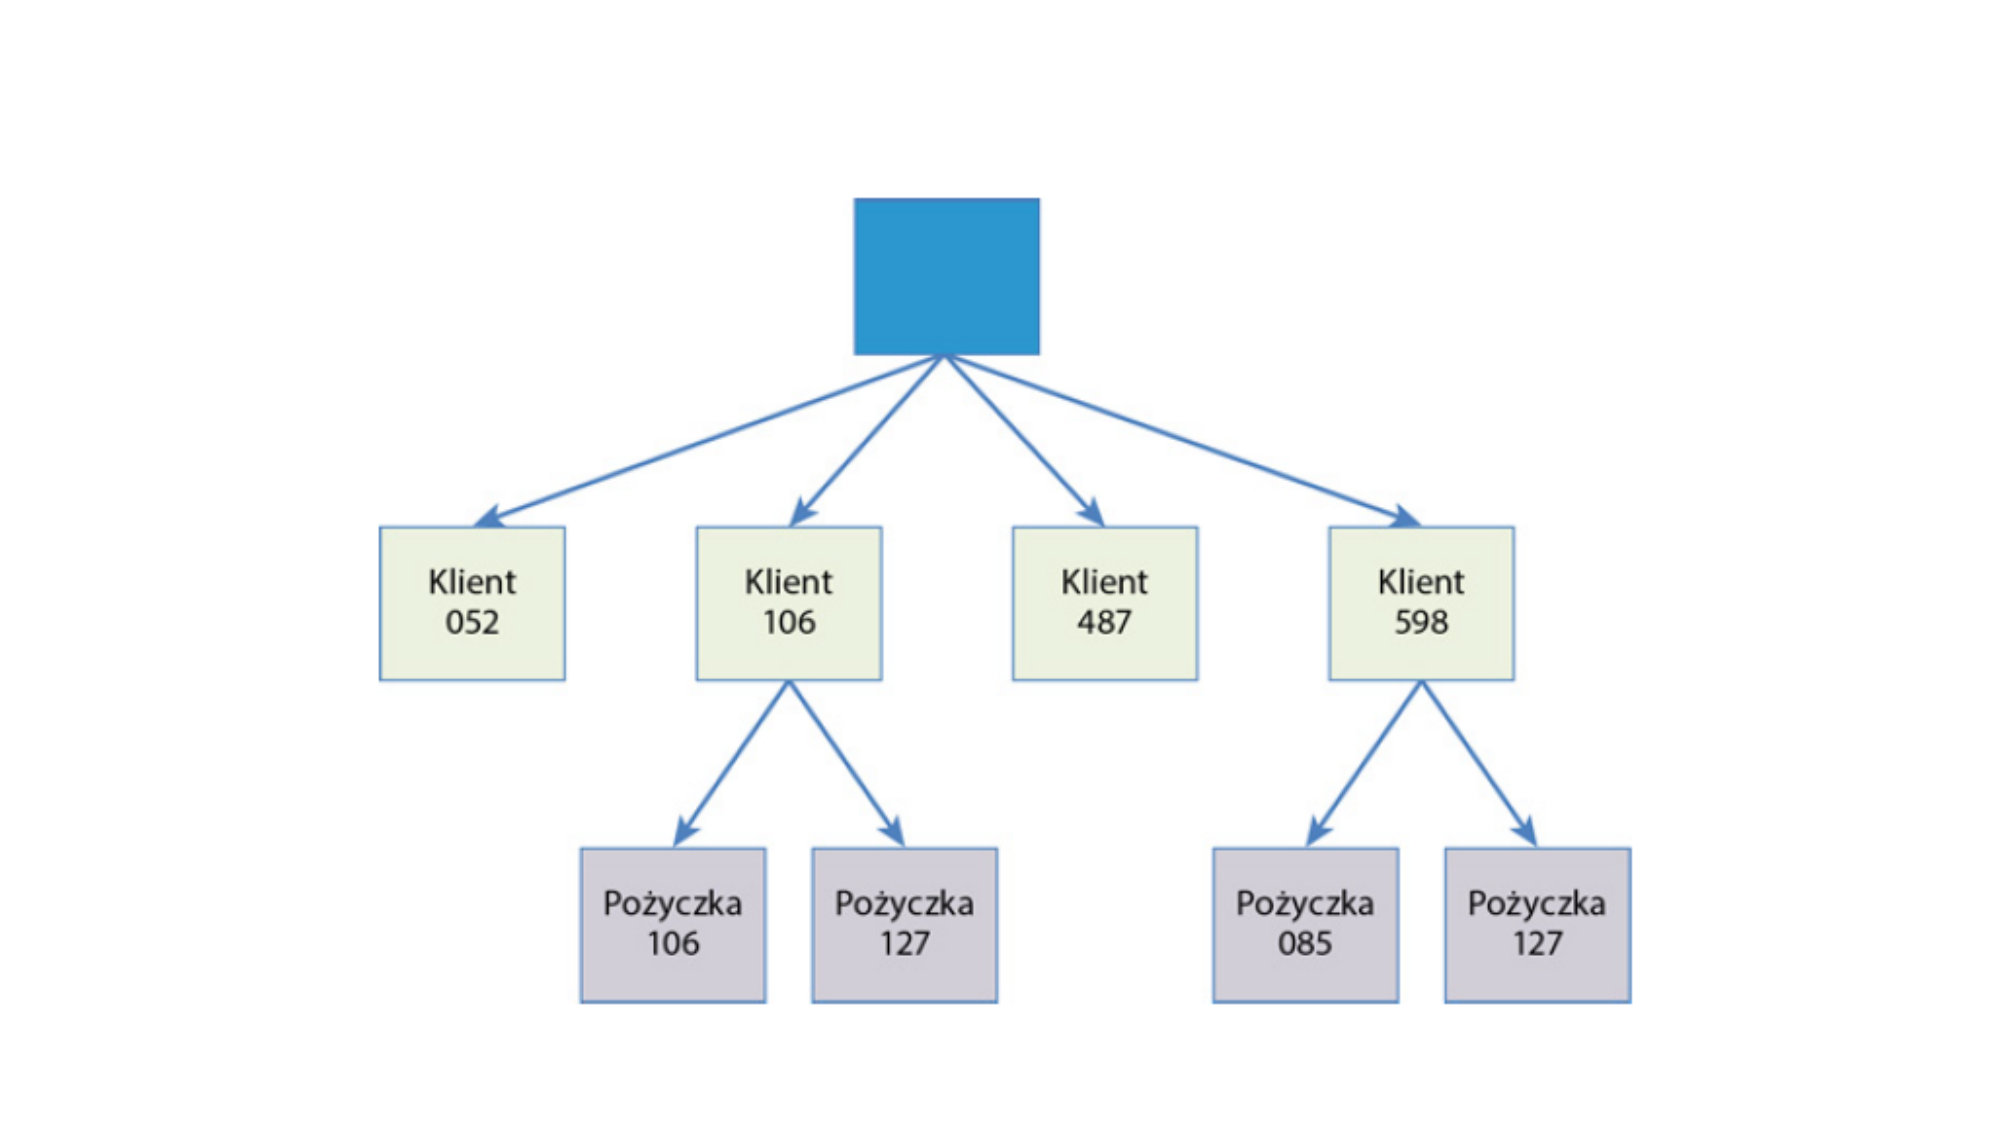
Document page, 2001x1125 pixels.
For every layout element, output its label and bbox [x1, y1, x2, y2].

list [278, 105, 1722, 1020]
